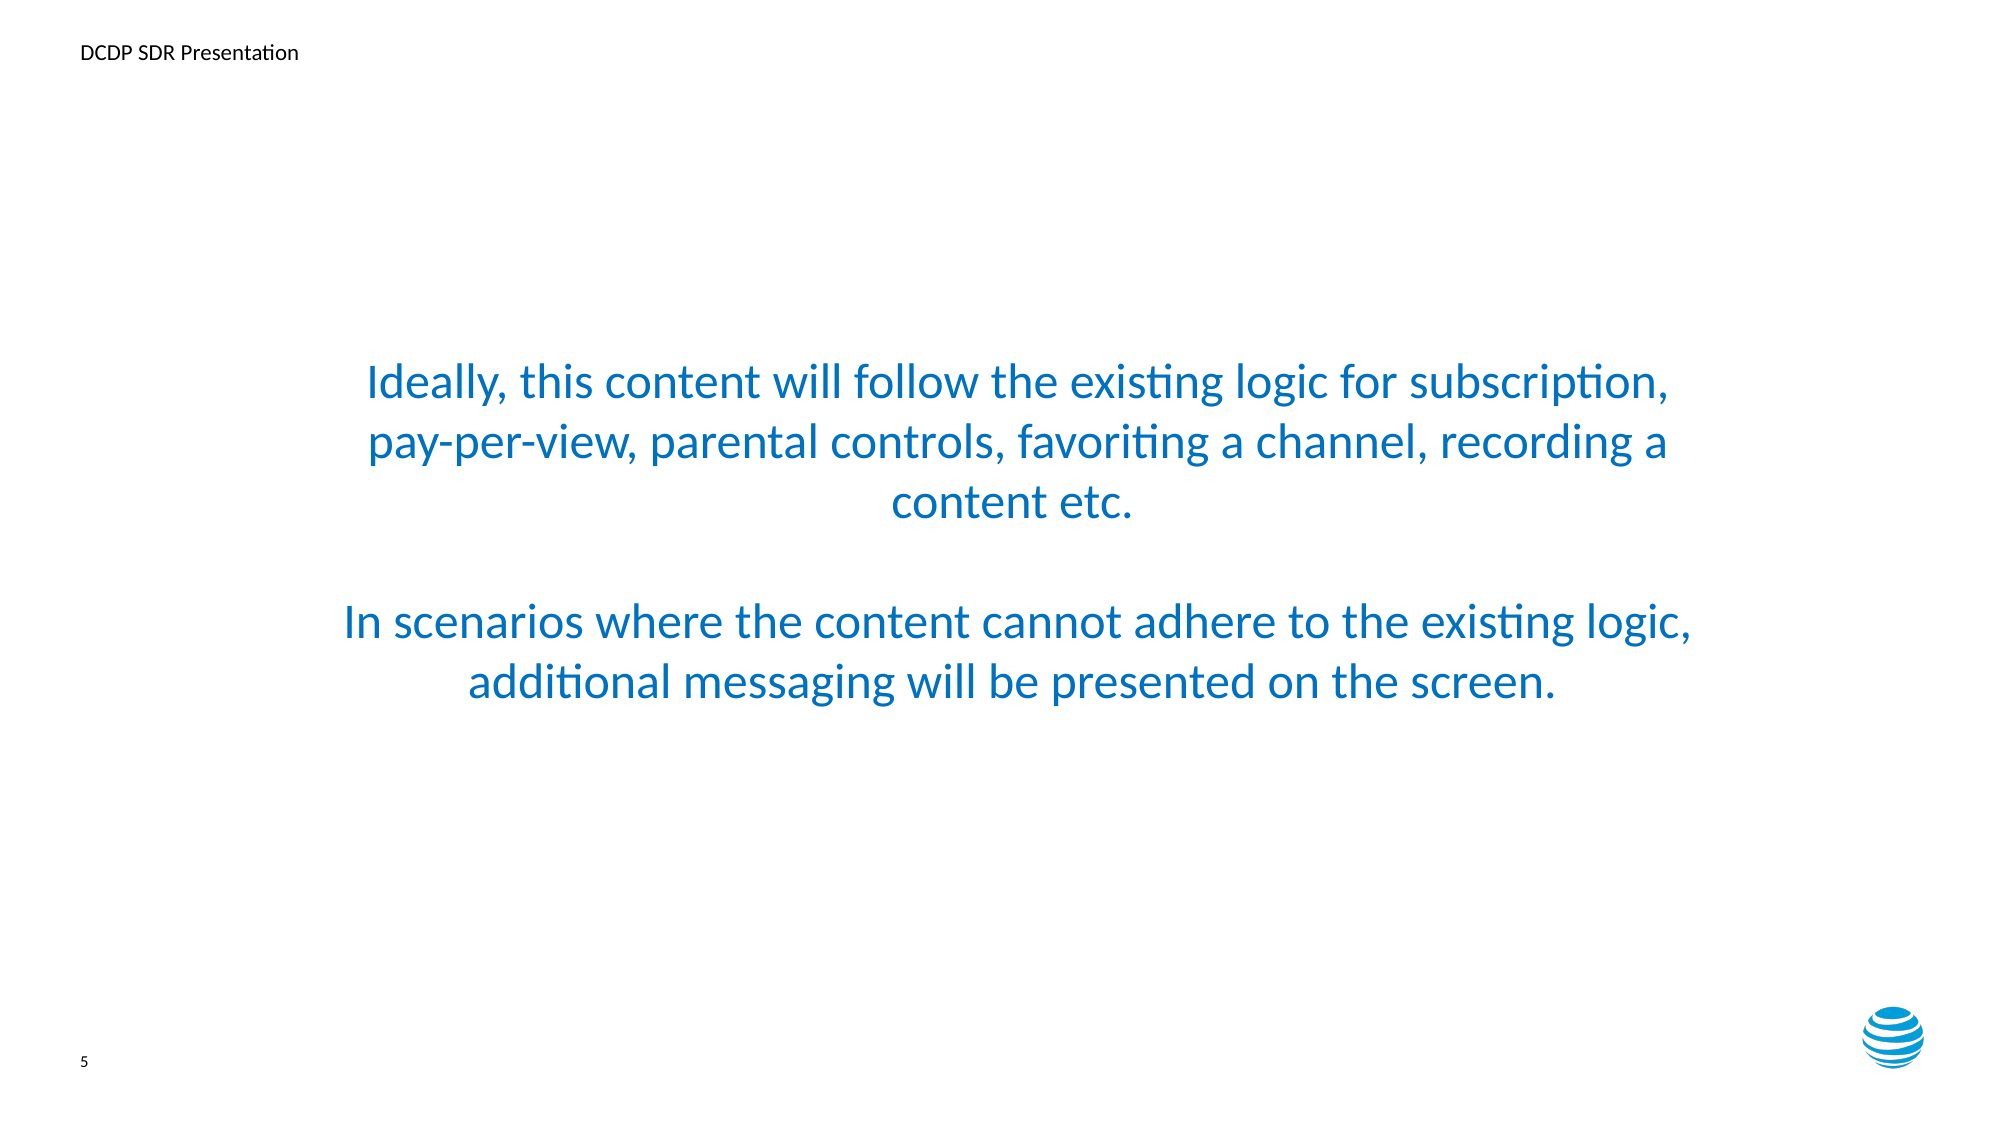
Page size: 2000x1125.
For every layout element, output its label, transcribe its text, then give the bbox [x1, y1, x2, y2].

text_box Ideally, this content will follow the existing logic for subscription, pay-per-view, parental controls, favoriting a channel, recording a content etc. In scenarios where the content cannot adhere to the existing logic, additional messaging will be presented on the screen. [323, 340, 1713, 716]
slide_number 5 [80, 1049, 129, 1087]
